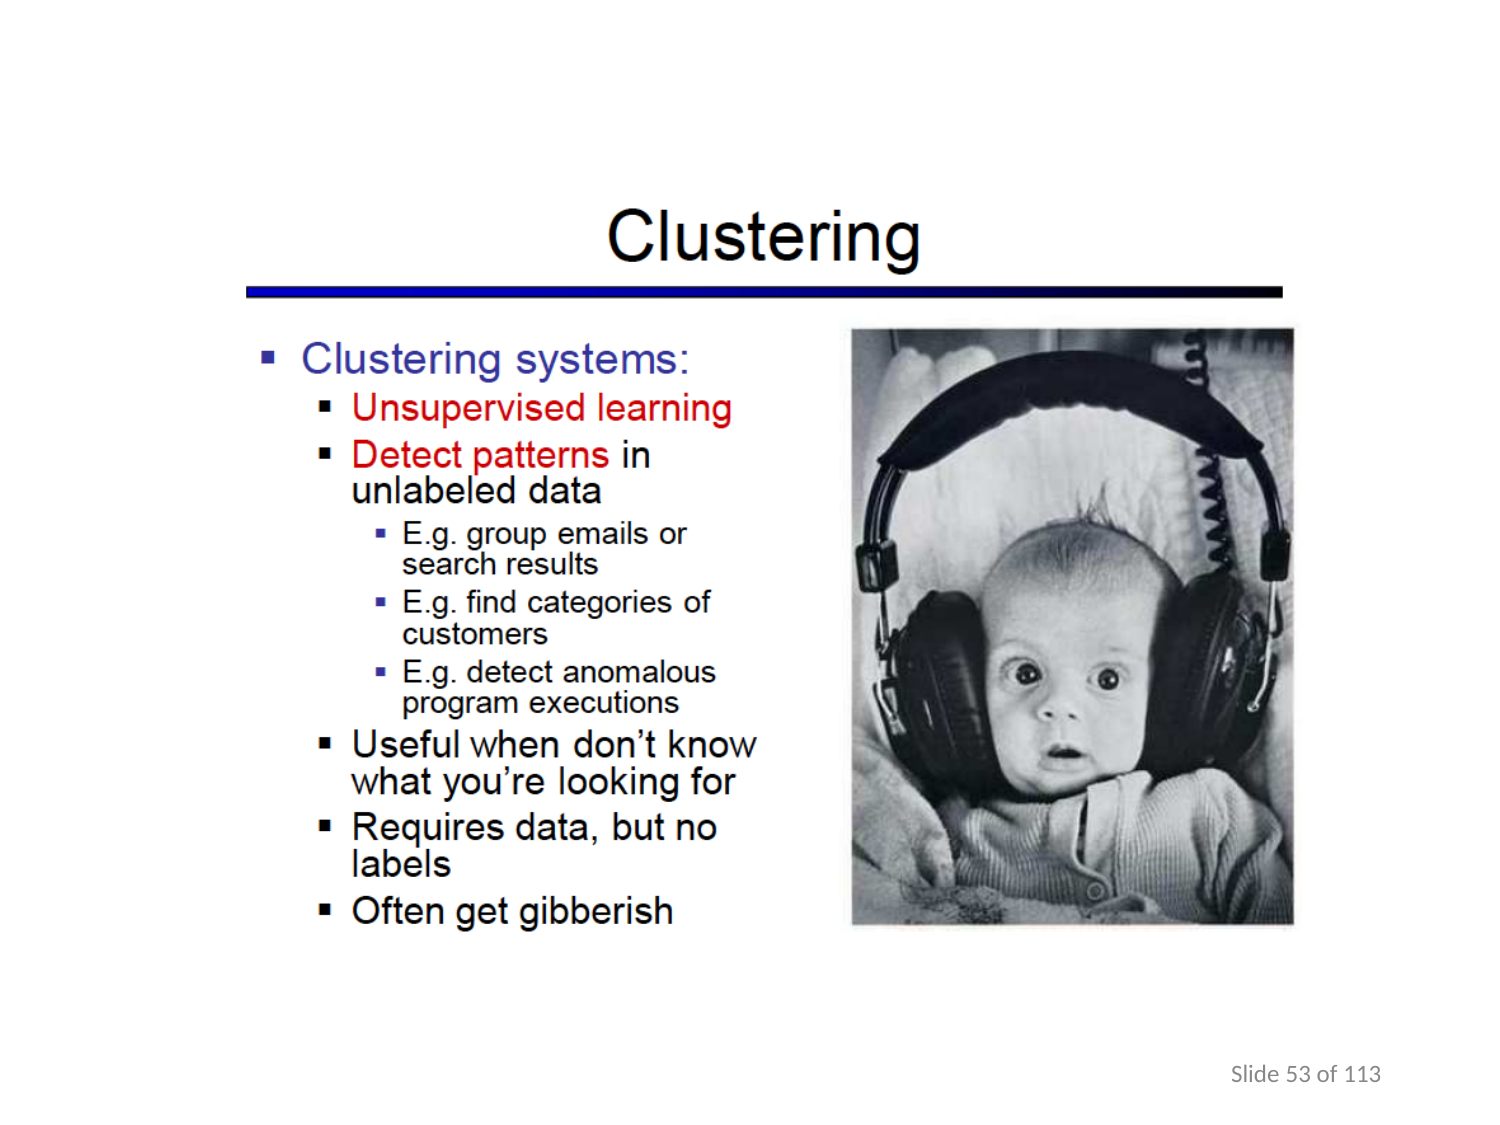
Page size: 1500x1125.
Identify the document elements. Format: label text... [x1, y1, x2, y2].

picture [198, 140, 1302, 985]
slide_number Slide ‹#› of 113 [1059, 1042, 1397, 1103]
